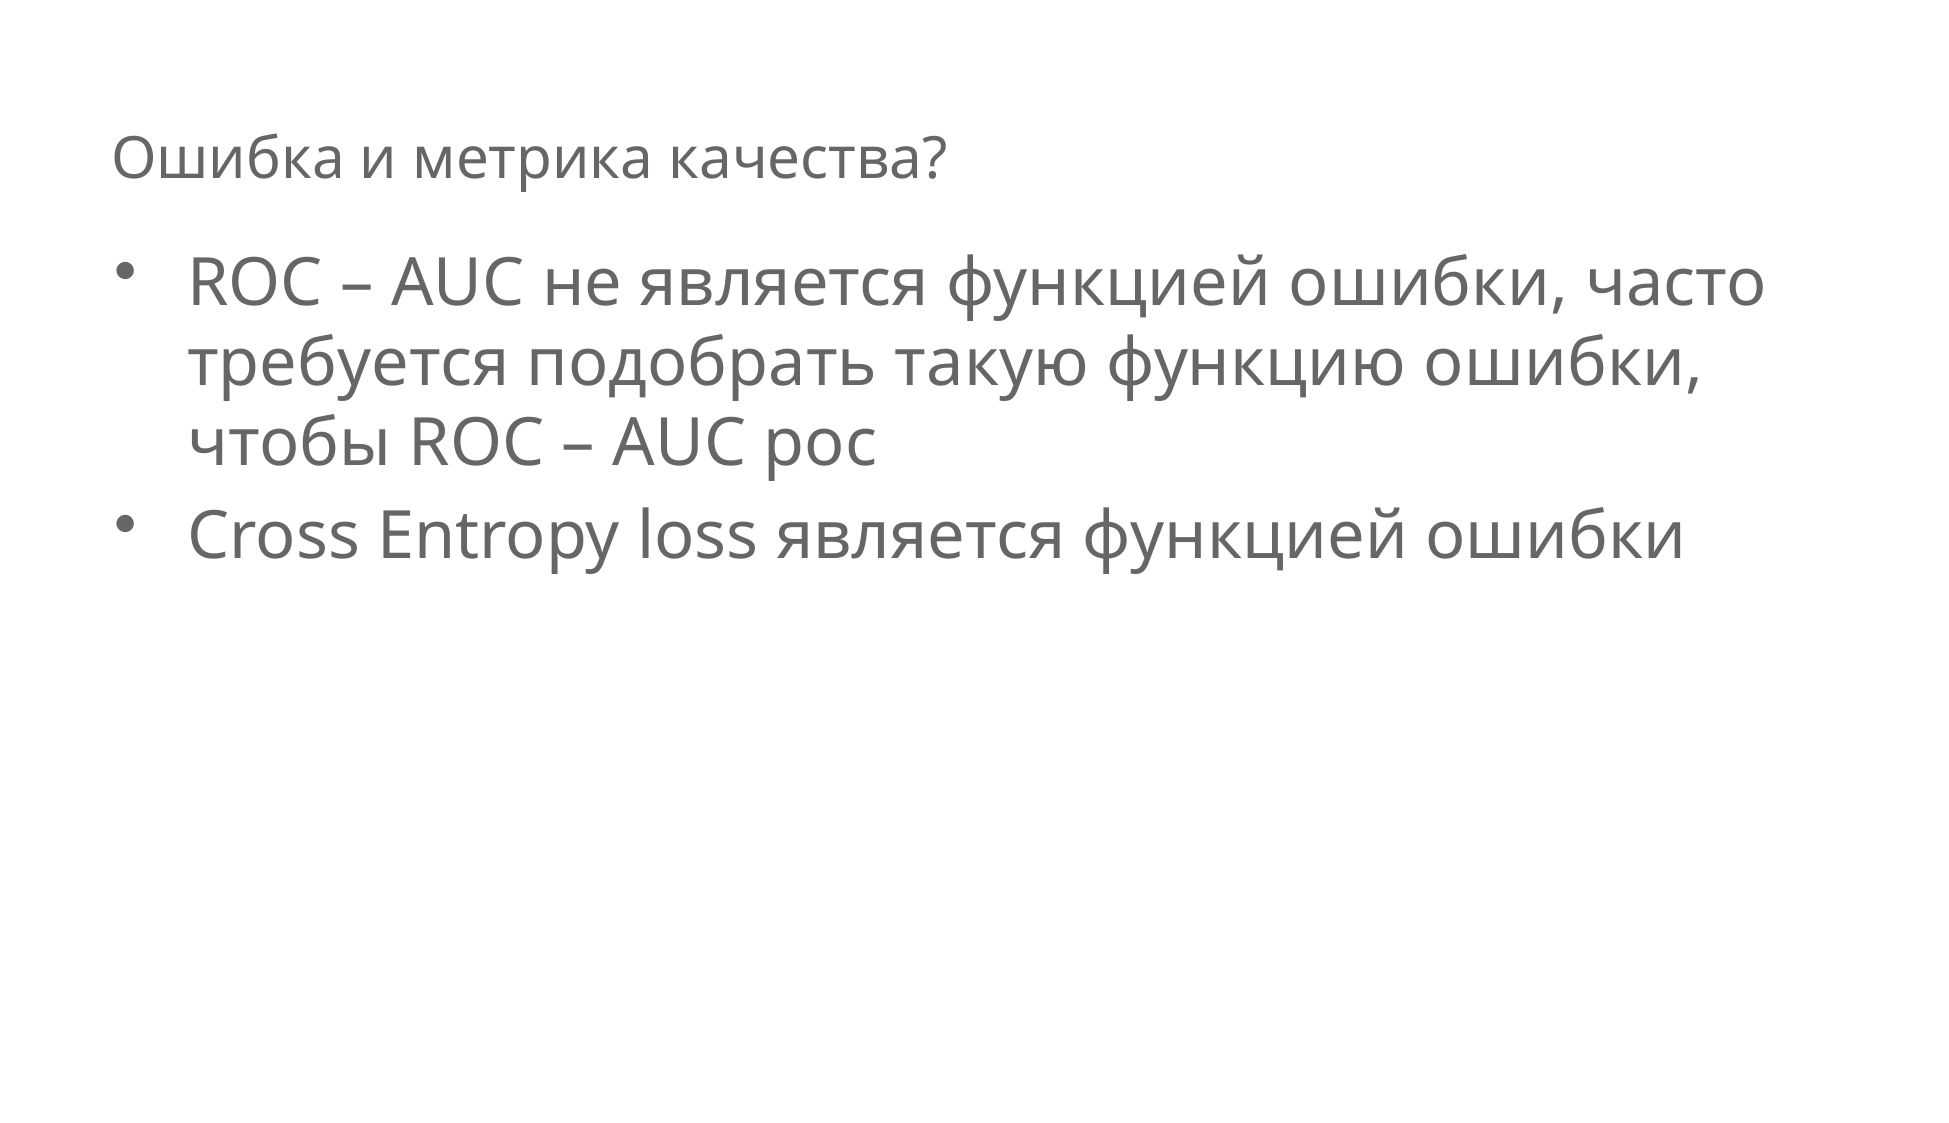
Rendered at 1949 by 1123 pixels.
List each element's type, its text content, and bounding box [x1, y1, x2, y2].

list ROC – AUC не является функцией ошибки, часто требуется подобрать такую функцию ошибки, чтобы ROC – AUC рос Cross Entropy loss является функцией ошибки [99, 231, 1852, 1008]
title Ошибка и метрика качества? [96, 113, 1504, 208]
